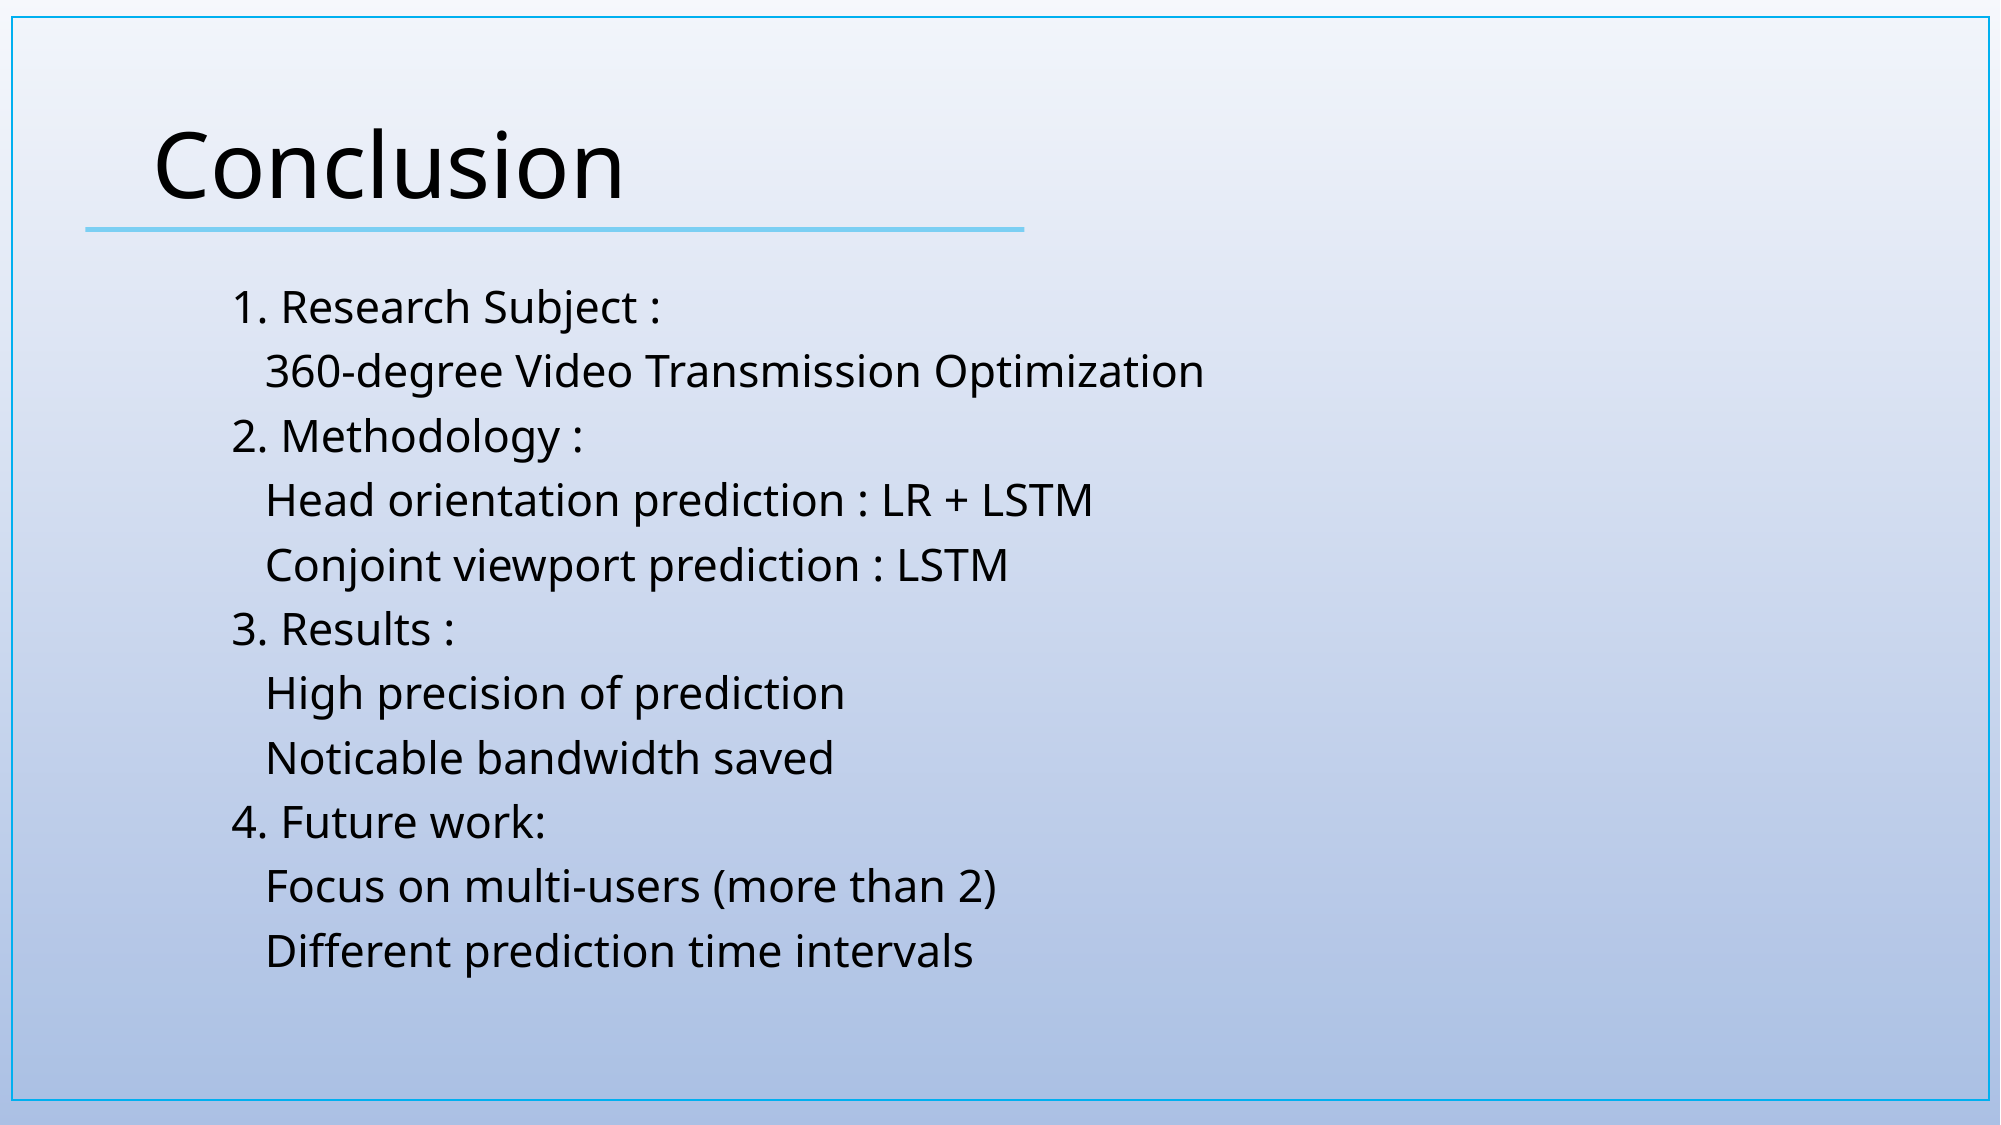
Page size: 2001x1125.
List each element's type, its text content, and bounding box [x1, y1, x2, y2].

list 1. Research Subject : 360-degree Video Transmission Optimization 2. Methodology : Head orientation prediction : LR + LSTM Conjoint viewport prediction : LSTM 3. Results : High precision of prediction Noticable bandwidth saved 4. Future work: Focus on multi-users (more than 2) Different prediction time intervals [216, 277, 1746, 992]
title Conclusion [137, 59, 1863, 278]
text_box [11, 16, 1990, 1101]
